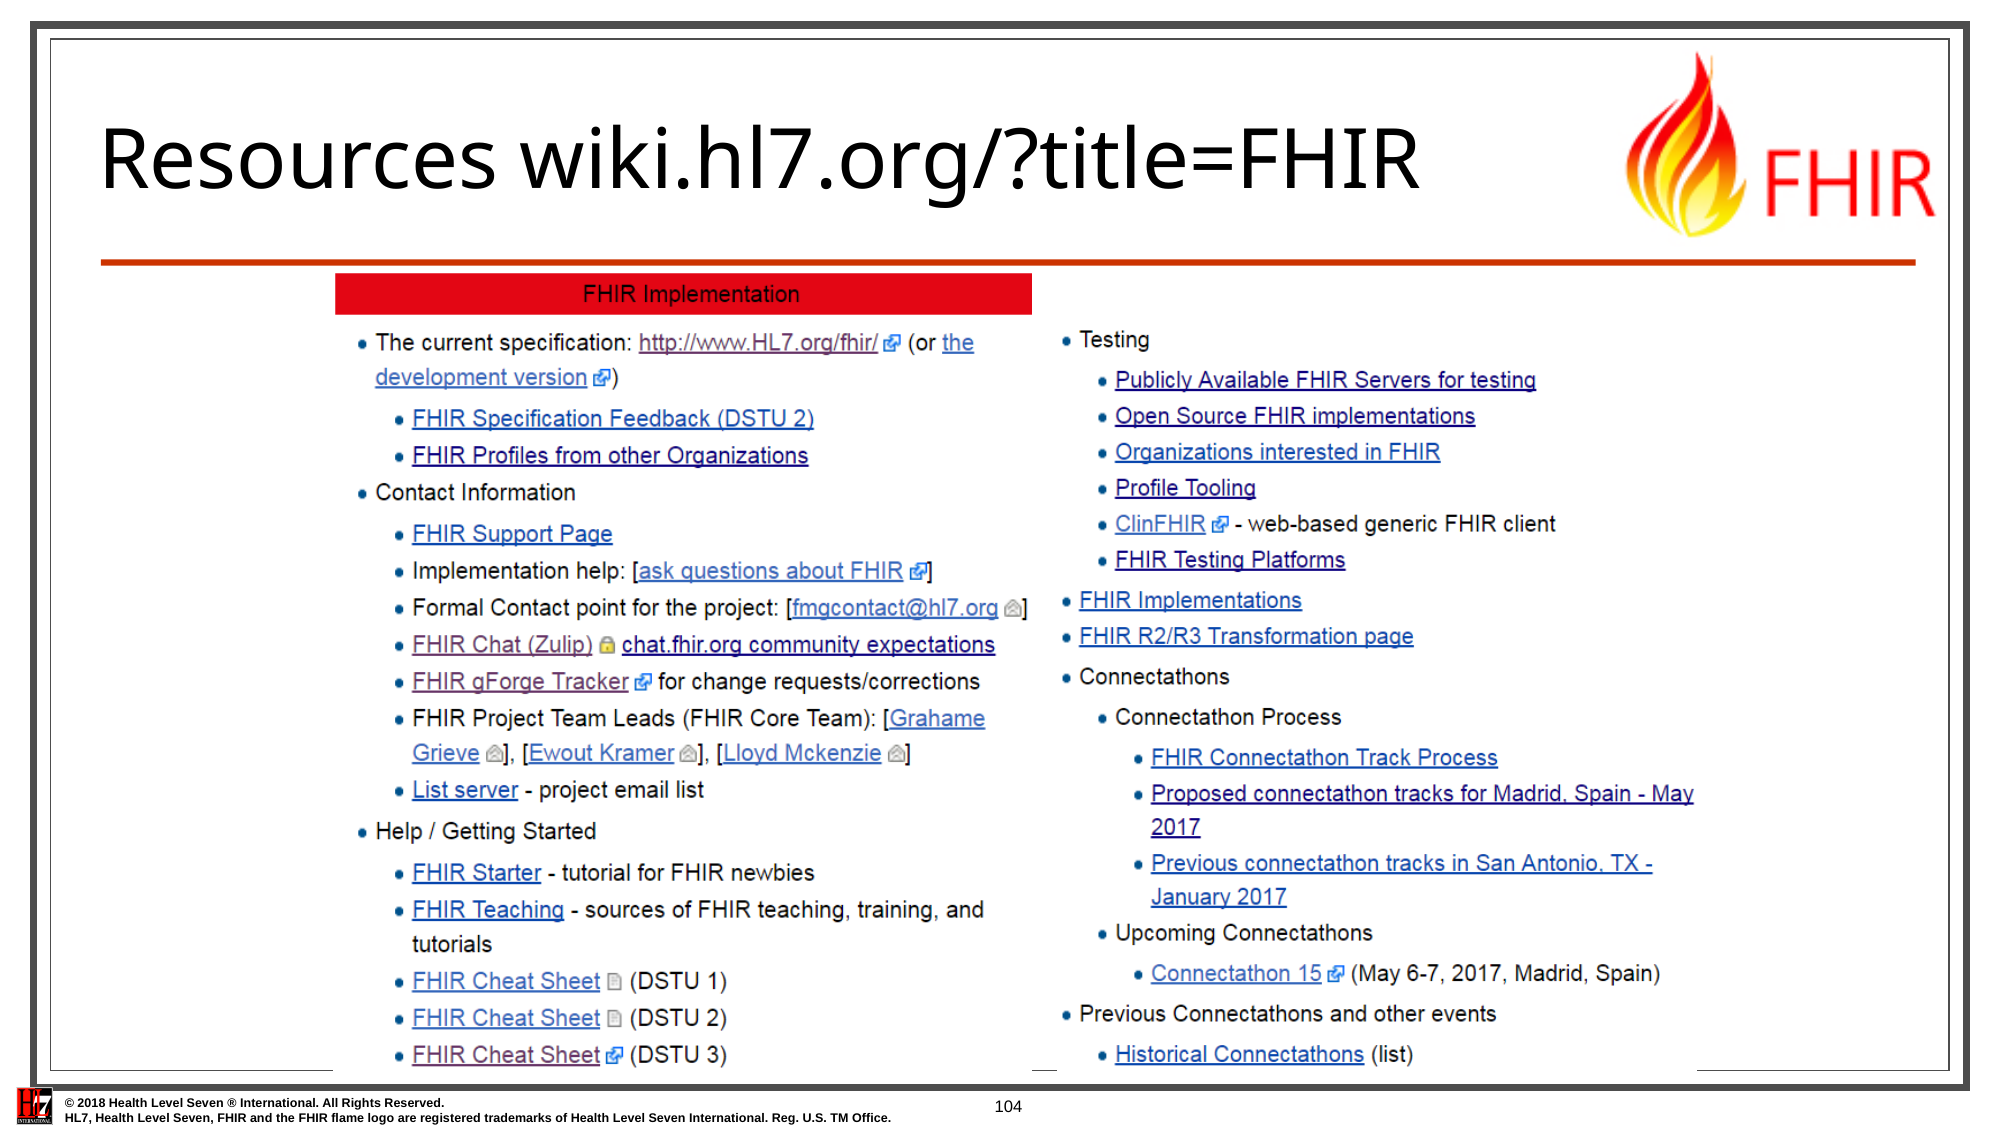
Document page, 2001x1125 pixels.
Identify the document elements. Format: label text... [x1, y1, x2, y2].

picture [16, 1087, 53, 1125]
picture [1056, 326, 1698, 1071]
picture [333, 271, 1033, 1071]
picture [1613, 41, 1948, 247]
slide_number 104 [949, 1087, 1067, 1125]
title Resources wiki.hl7.org/?title=FHIR [83, 77, 1614, 213]
